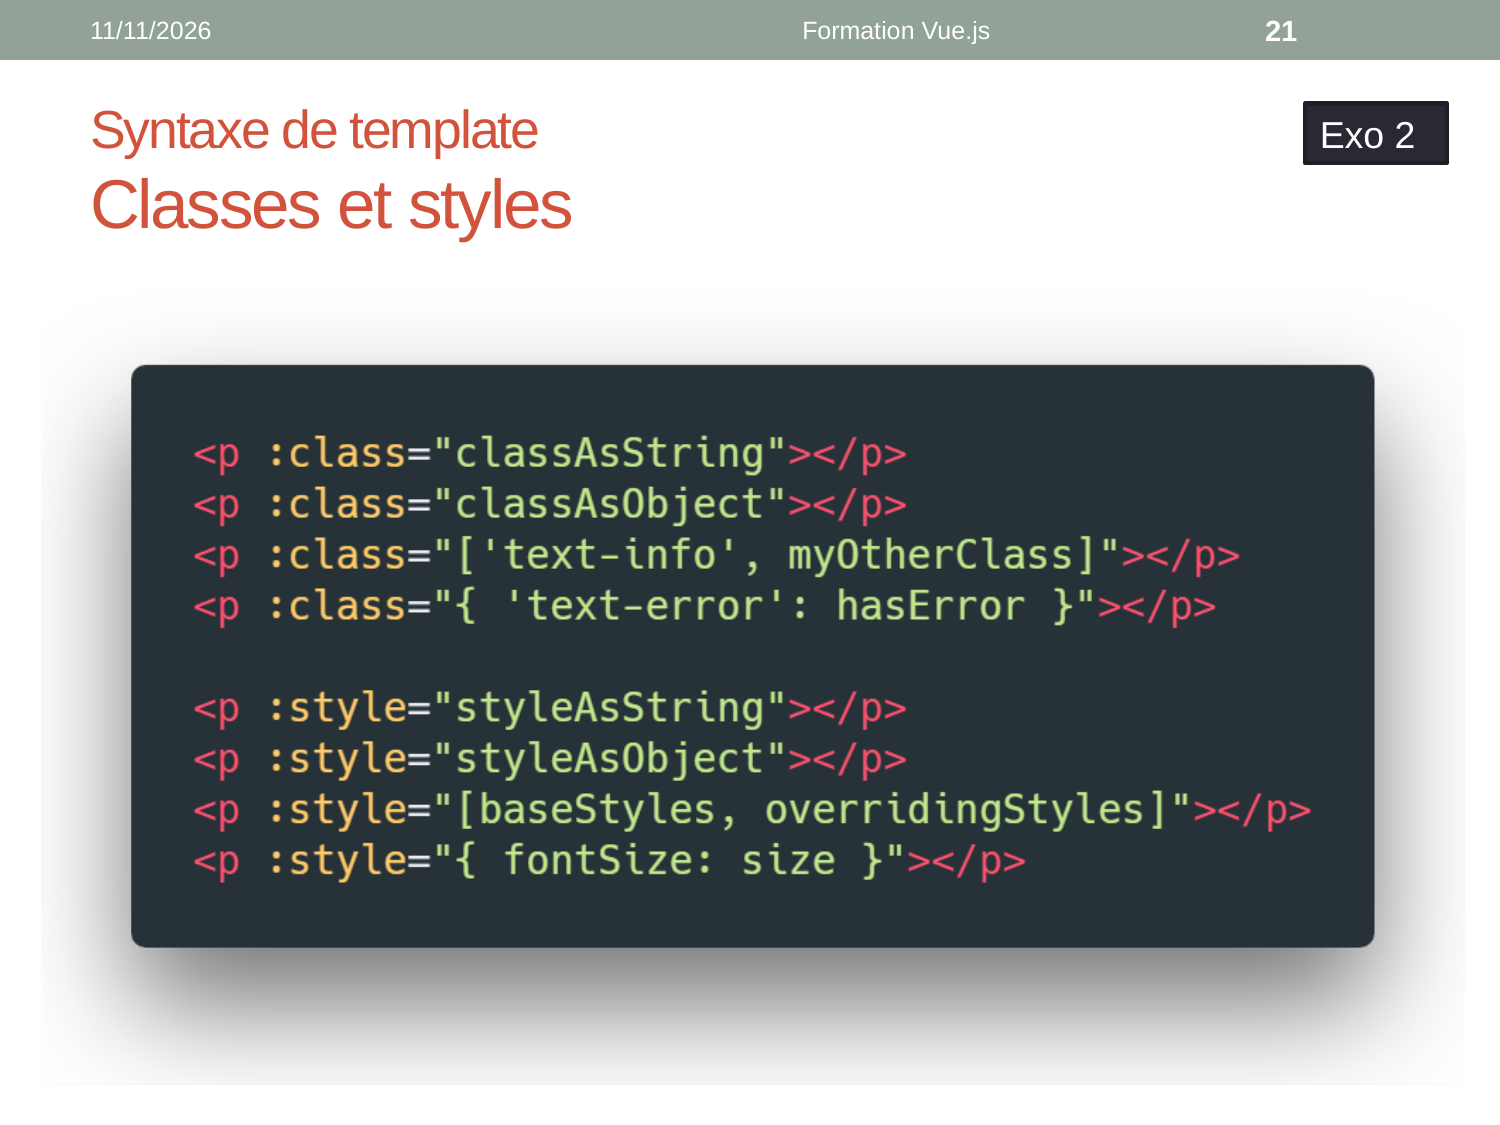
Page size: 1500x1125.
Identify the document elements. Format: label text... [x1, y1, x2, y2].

footer Formation Vue.js [562, 3, 1238, 57]
text_box Exo 2 [1303, 101, 1449, 165]
picture [41, 228, 1465, 1085]
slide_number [75, 3, 550, 57]
slide_number 21 [1250, 3, 1425, 57]
title Syntaxe de template Classes et styles [75, 87, 1425, 226]
